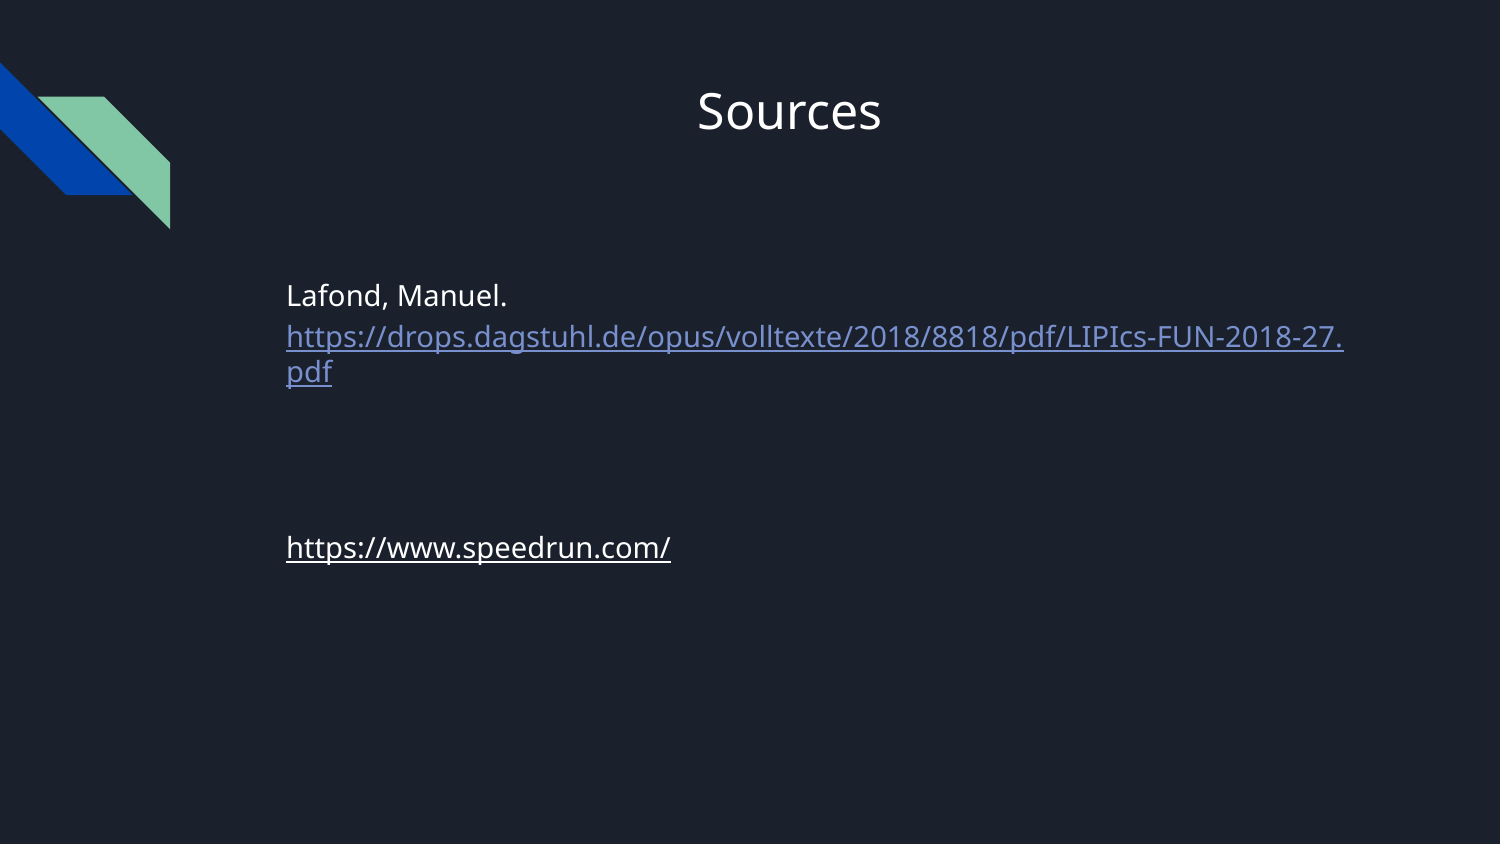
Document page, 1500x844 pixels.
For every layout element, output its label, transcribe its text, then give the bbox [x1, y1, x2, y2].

list Lafond, Manuel. https://drops.dagstuhl.de/opus/volltexte/2018/8818/pdf/LIPIcs-FUN-2018-27.pdf https://www.speedrun.com/ [212, 257, 1368, 735]
title Sources [212, 64, 1368, 215]
